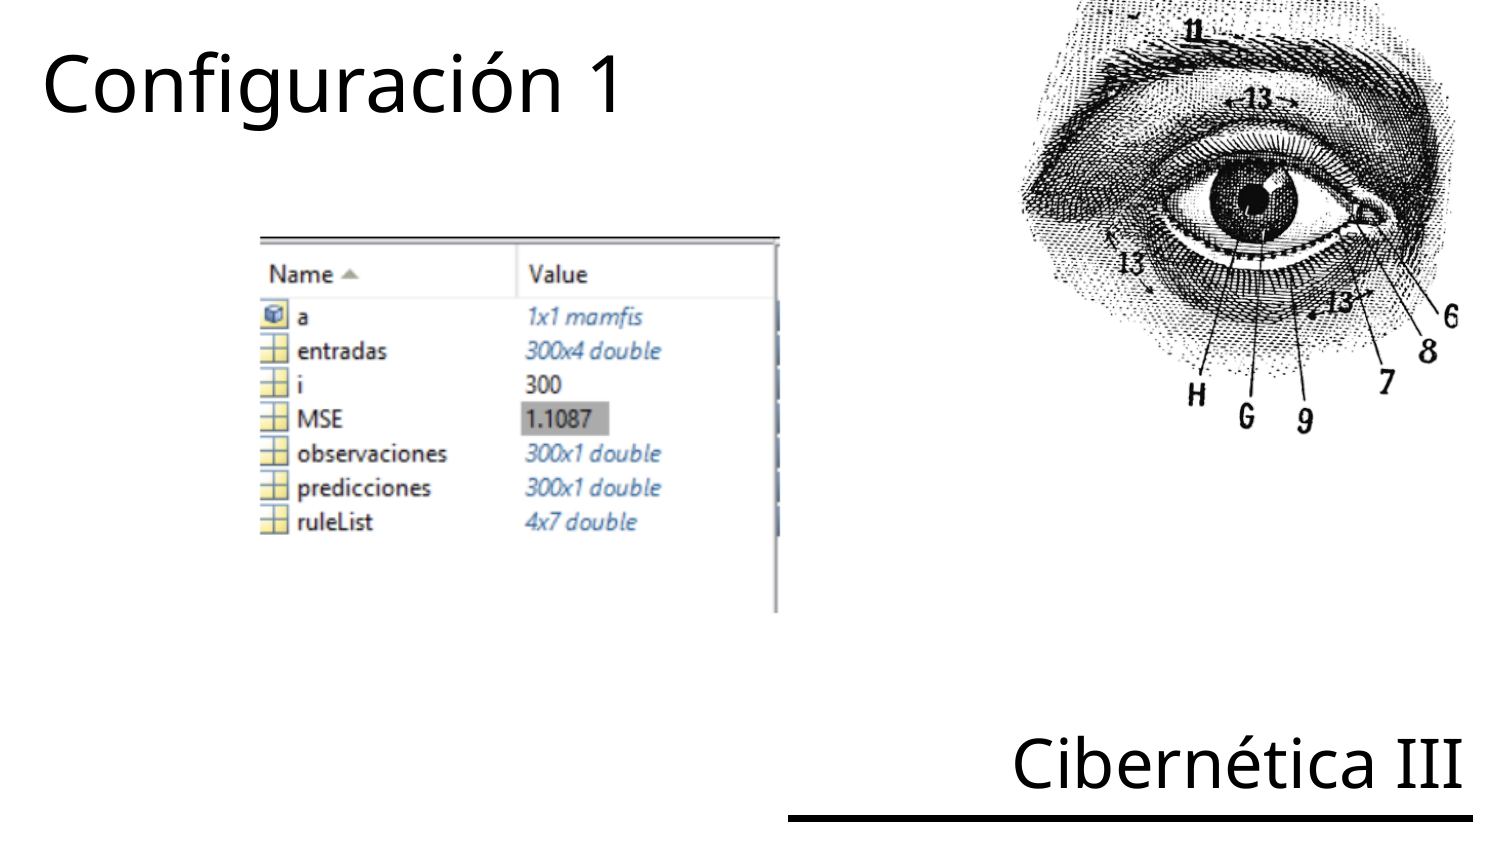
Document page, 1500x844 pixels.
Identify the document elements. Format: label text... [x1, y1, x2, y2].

picture [1003, 0, 1460, 450]
text_box Configuración 1 [26, 18, 979, 144]
picture [251, 226, 788, 618]
text_box Cibernética III [795, 704, 1481, 818]
